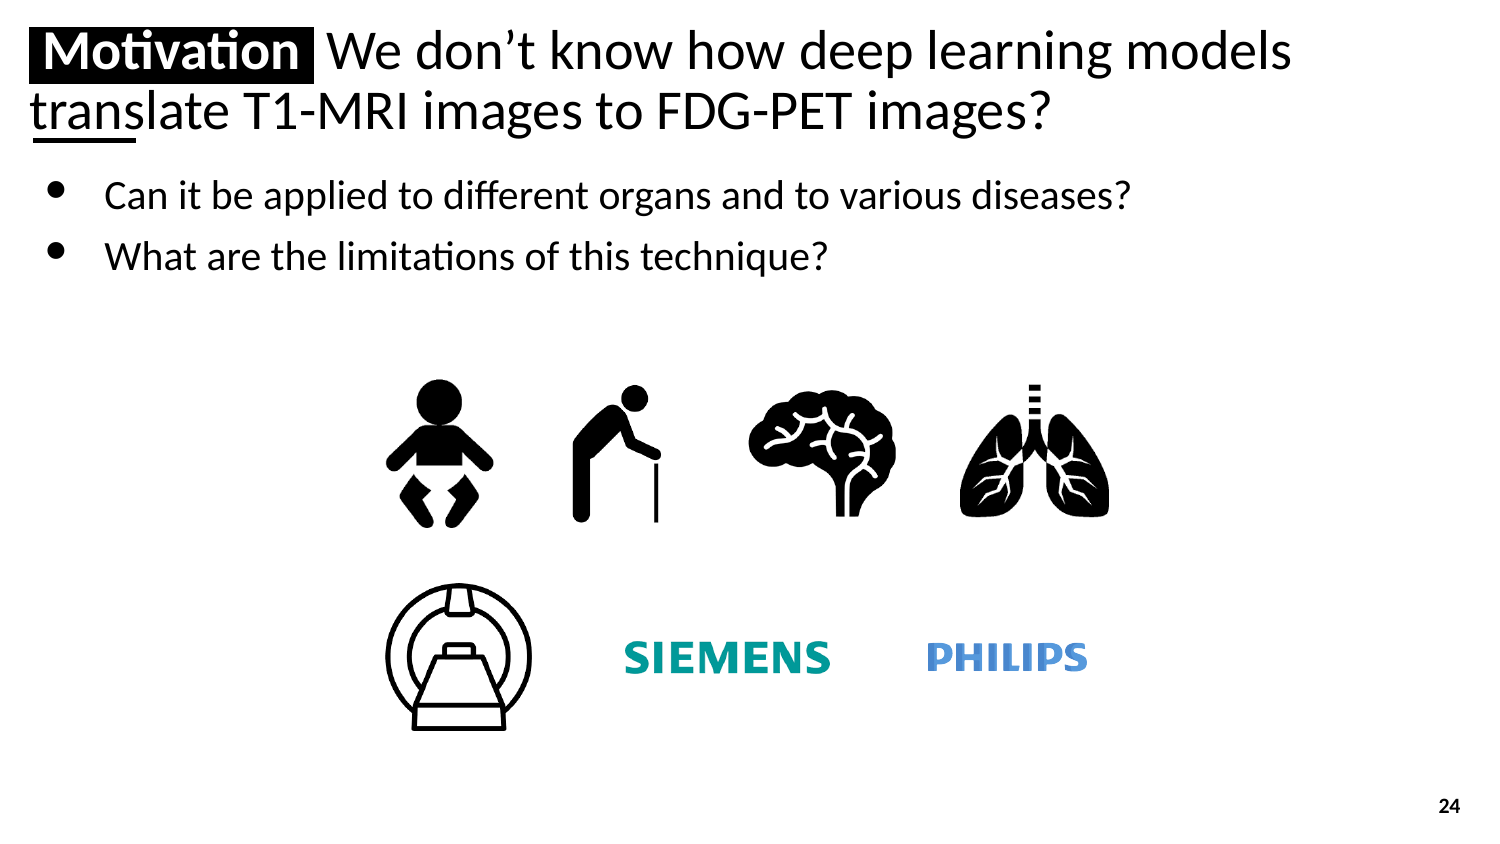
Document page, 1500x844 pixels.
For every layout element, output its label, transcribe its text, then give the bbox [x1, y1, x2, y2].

list Can it be applied to different organs and to various diseases? What are the limitations of this technique? [18, 167, 1454, 764]
picture [545, 378, 694, 527]
picture [579, 582, 875, 732]
slide_number 24 [1134, 782, 1472, 827]
picture [364, 379, 513, 528]
picture [960, 379, 1109, 528]
picture [747, 378, 896, 527]
picture [384, 582, 533, 732]
title Motivation We don’t know how deep learning models translate T1-MRI images to FDG-PET images? [18, 0, 1500, 164]
picture [928, 577, 1087, 737]
